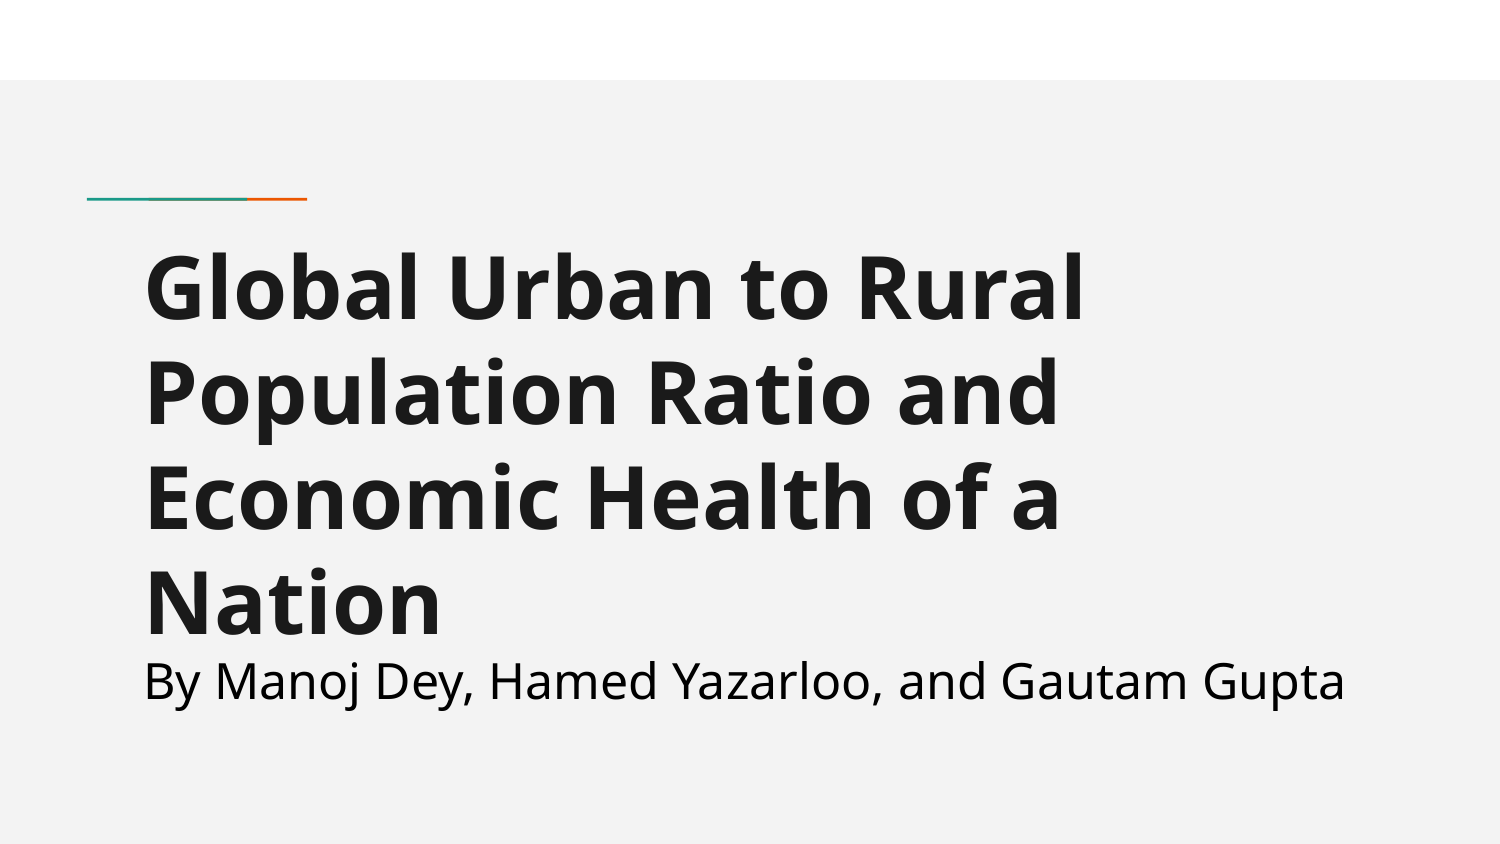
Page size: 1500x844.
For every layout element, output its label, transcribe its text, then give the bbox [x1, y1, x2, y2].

title Global Urban to Rural Population Ratio and Economic Health of a Nation [128, 216, 1390, 580]
subtitle By Manoj Dey, Hamed Yazarloo, and Gautam Gupta [128, 635, 1390, 724]
